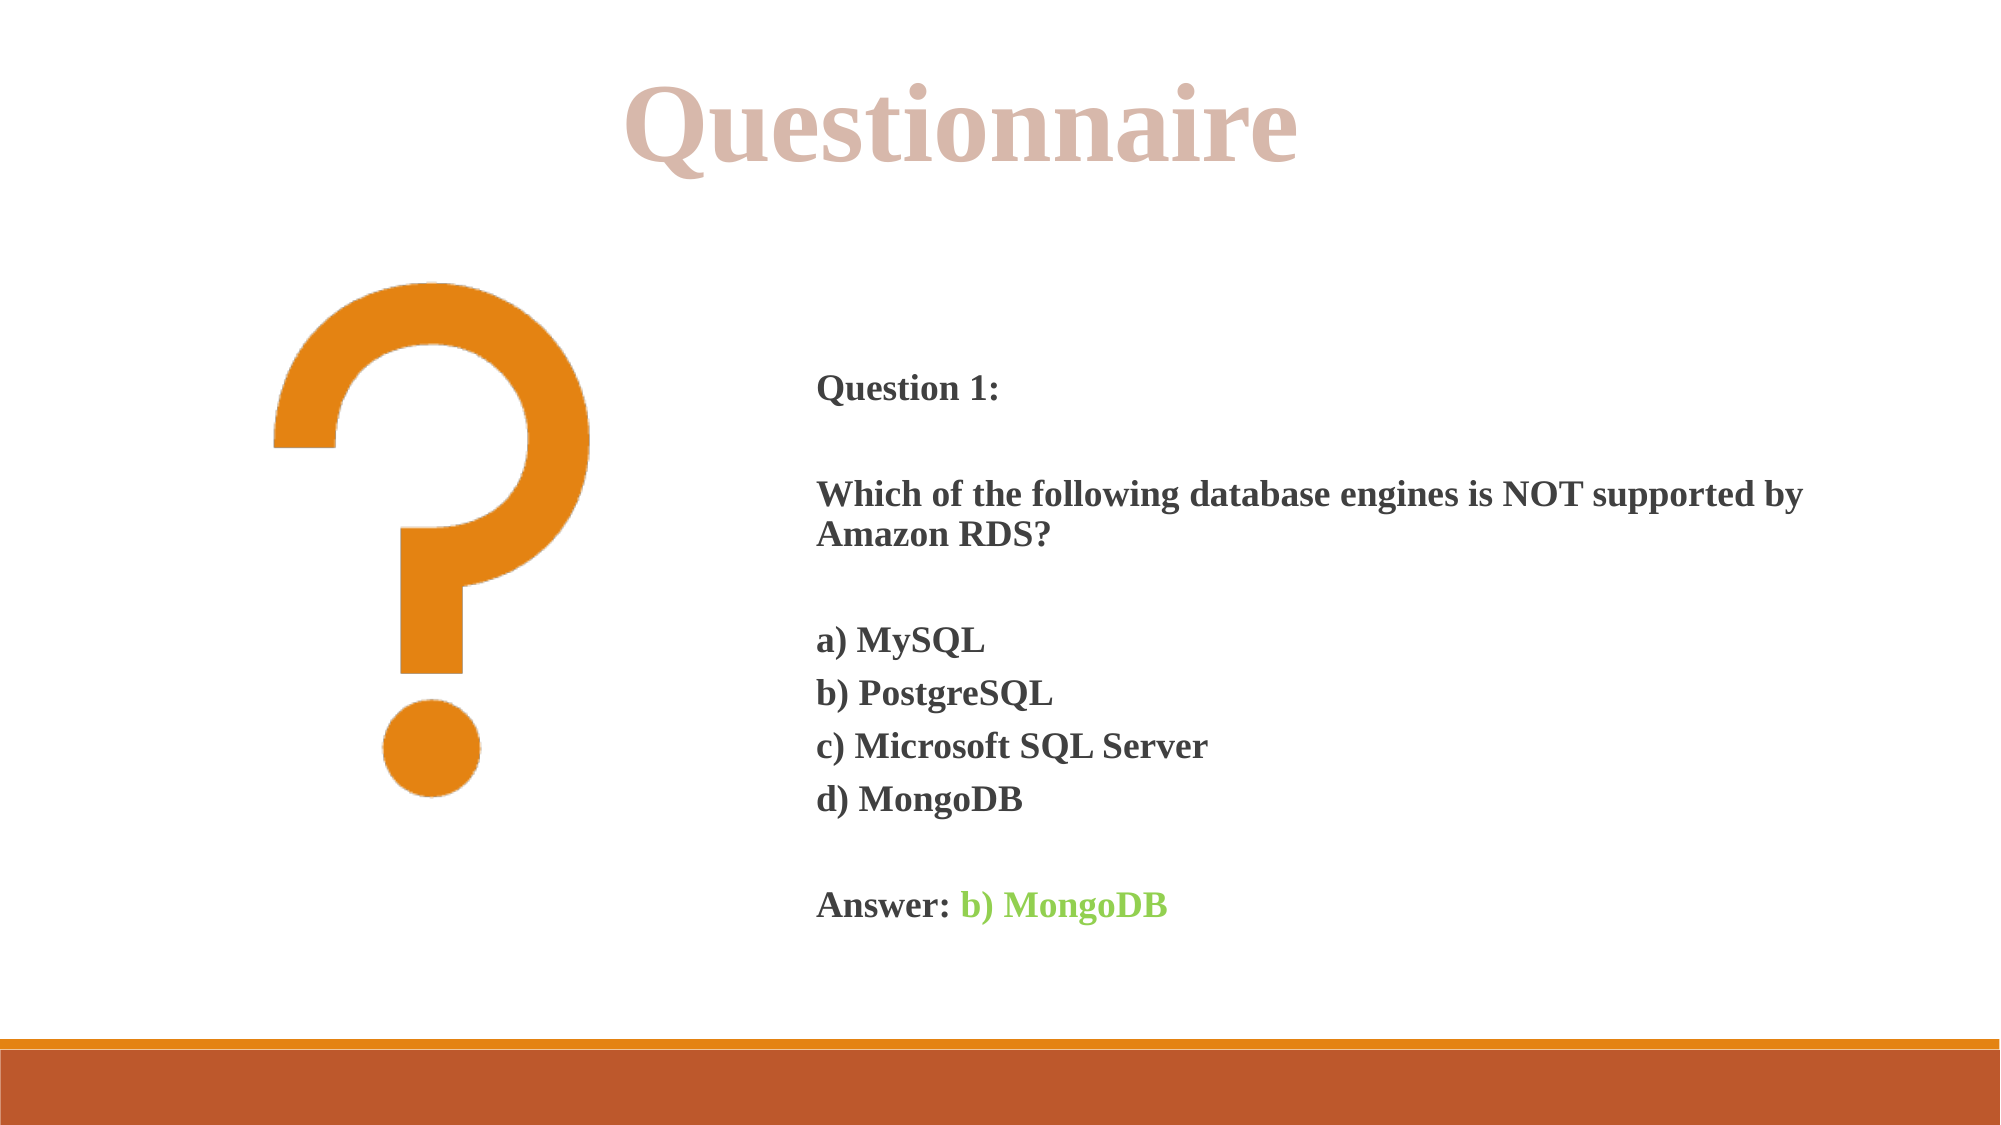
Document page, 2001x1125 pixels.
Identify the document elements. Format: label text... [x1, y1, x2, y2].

text_box Question 1: Which of the following database engines is NOT supported by Amazon RDS? a) MySQL b) PostgreSQL c) Microsoft SQL Server d) MongoDB Answer: b) MongoDB [816, 360, 1895, 963]
picture [103, 212, 761, 870]
text_box Questionnaire [605, 41, 1316, 192]
